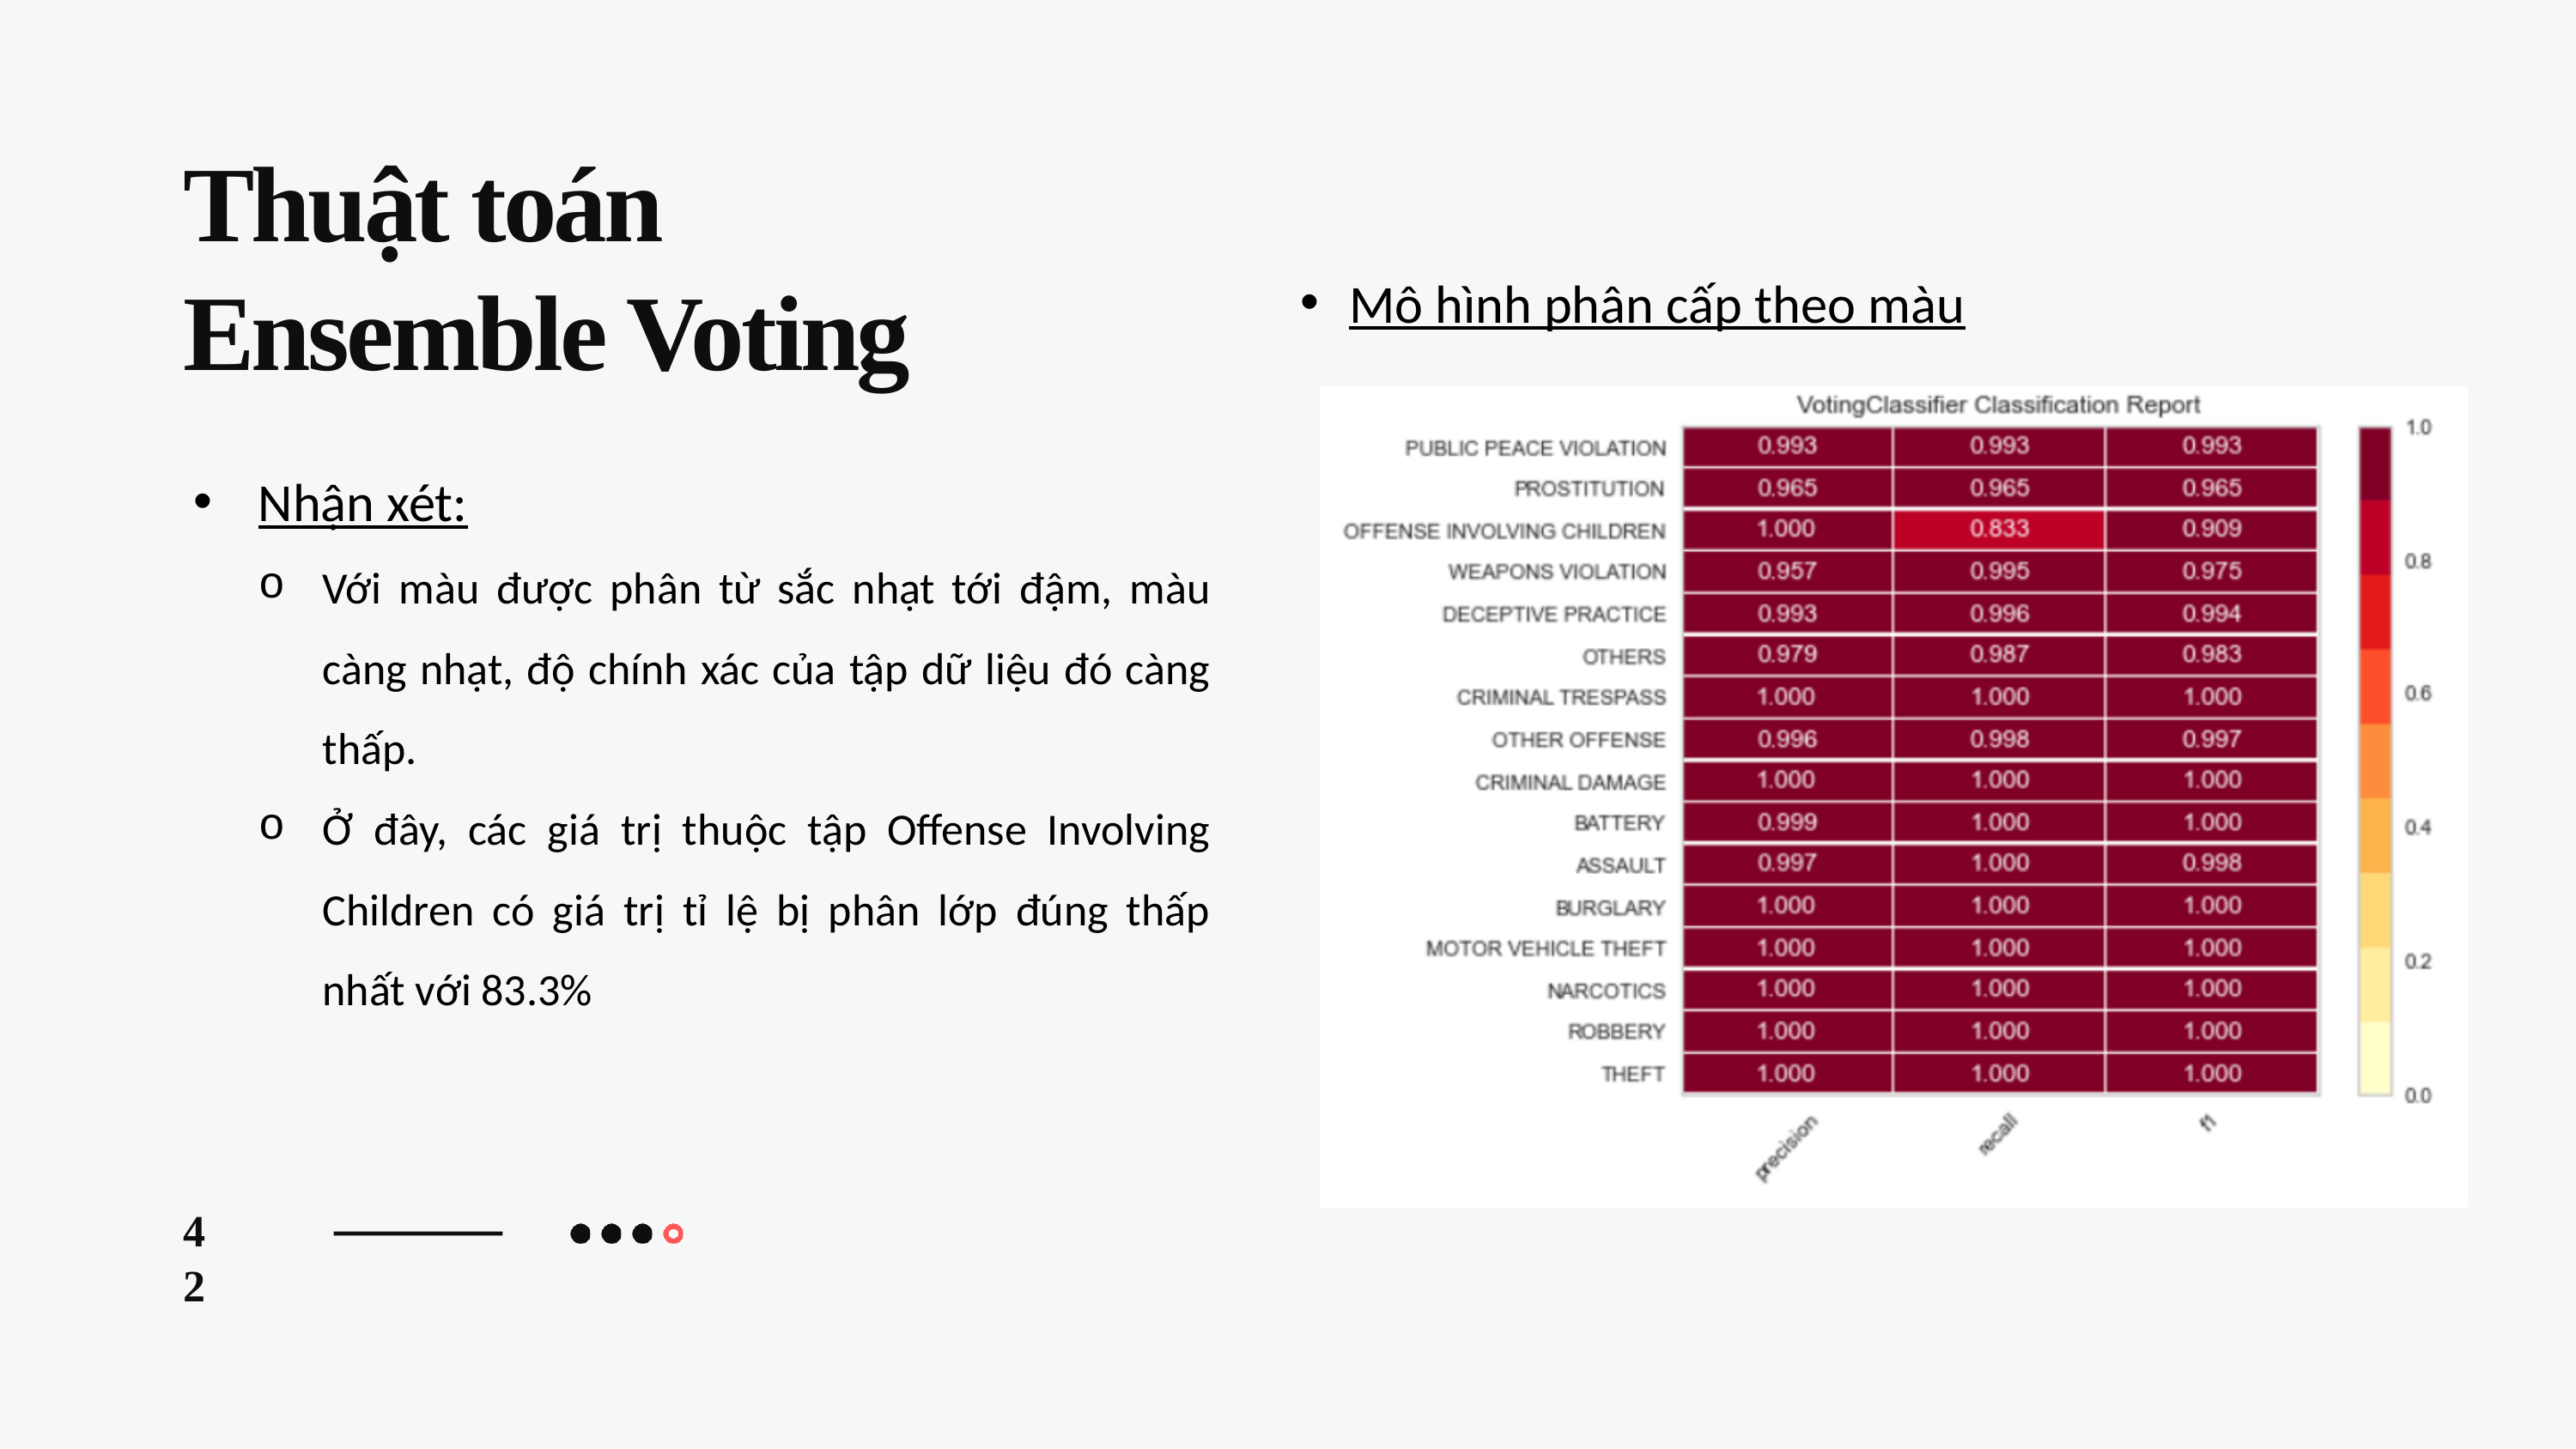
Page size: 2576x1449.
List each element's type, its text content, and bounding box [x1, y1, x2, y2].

text_box [333, 1231, 503, 1236]
text_box [601, 1223, 622, 1244]
text_box Nhận xét: Với màu được phân từ sắc nhạt tới đậm, màu càng nhạt, độ chính xác của tập dữ liệu đó càng thấp. Ở đây, các giá trị thuộc tập Offense Involving Children có giá trị tỉ lệ bị phân lớp đúng thấp nhất với 83.3% [181, 429, 1224, 1022]
title Thuật toán Ensemble Voting [181, 132, 966, 392]
text_box Mô hình phân cấp theo màu [1287, 230, 2089, 340]
text_box [632, 1223, 653, 1244]
text_box [570, 1223, 591, 1244]
picture [1320, 386, 2468, 1208]
text_box 4 2 [181, 1200, 236, 1367]
text_box [663, 1223, 683, 1244]
